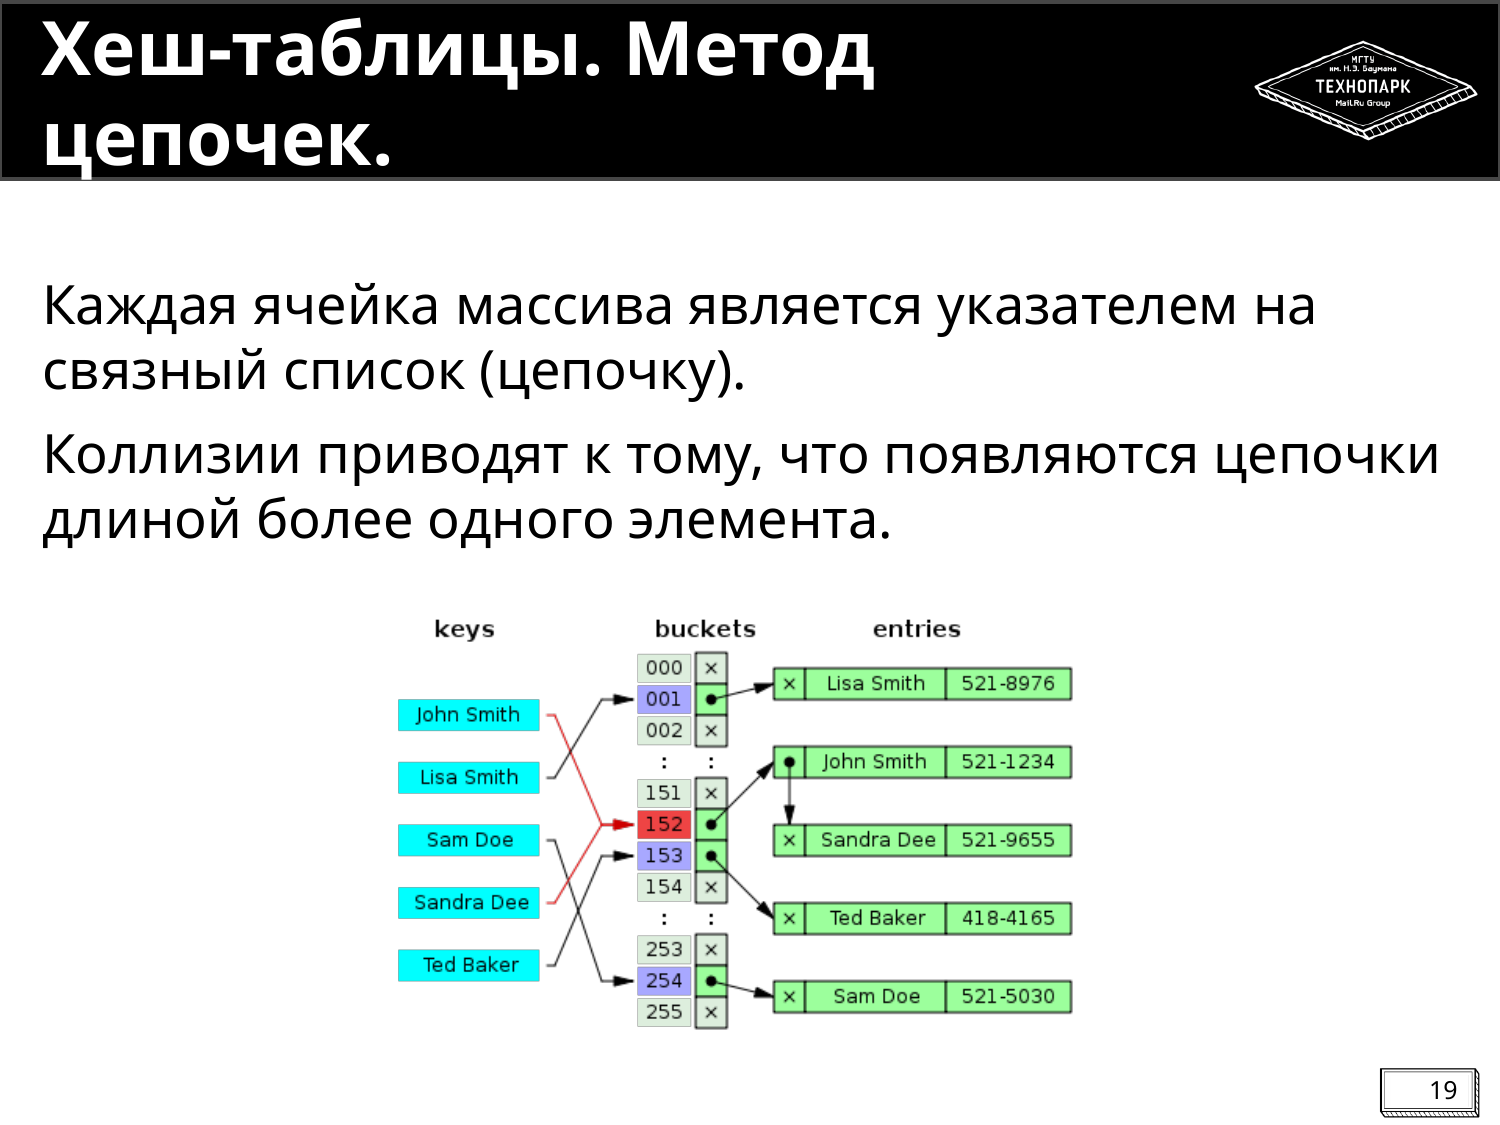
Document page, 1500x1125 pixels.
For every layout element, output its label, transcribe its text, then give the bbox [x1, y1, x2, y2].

picture [382, 558, 1087, 1044]
title Хеш-таблицы. Метод цепочек. [26, 15, 1250, 166]
slide_number 19 [1130, 1069, 1473, 1114]
picture [1250, 19, 1492, 162]
picture [1366, 1060, 1495, 1125]
list Каждая ячейка массива является указателем на связный список (цепочку). Коллизии приводят к тому, что появляются цепочки длиной более одного элемента. [27, 262, 1475, 1050]
